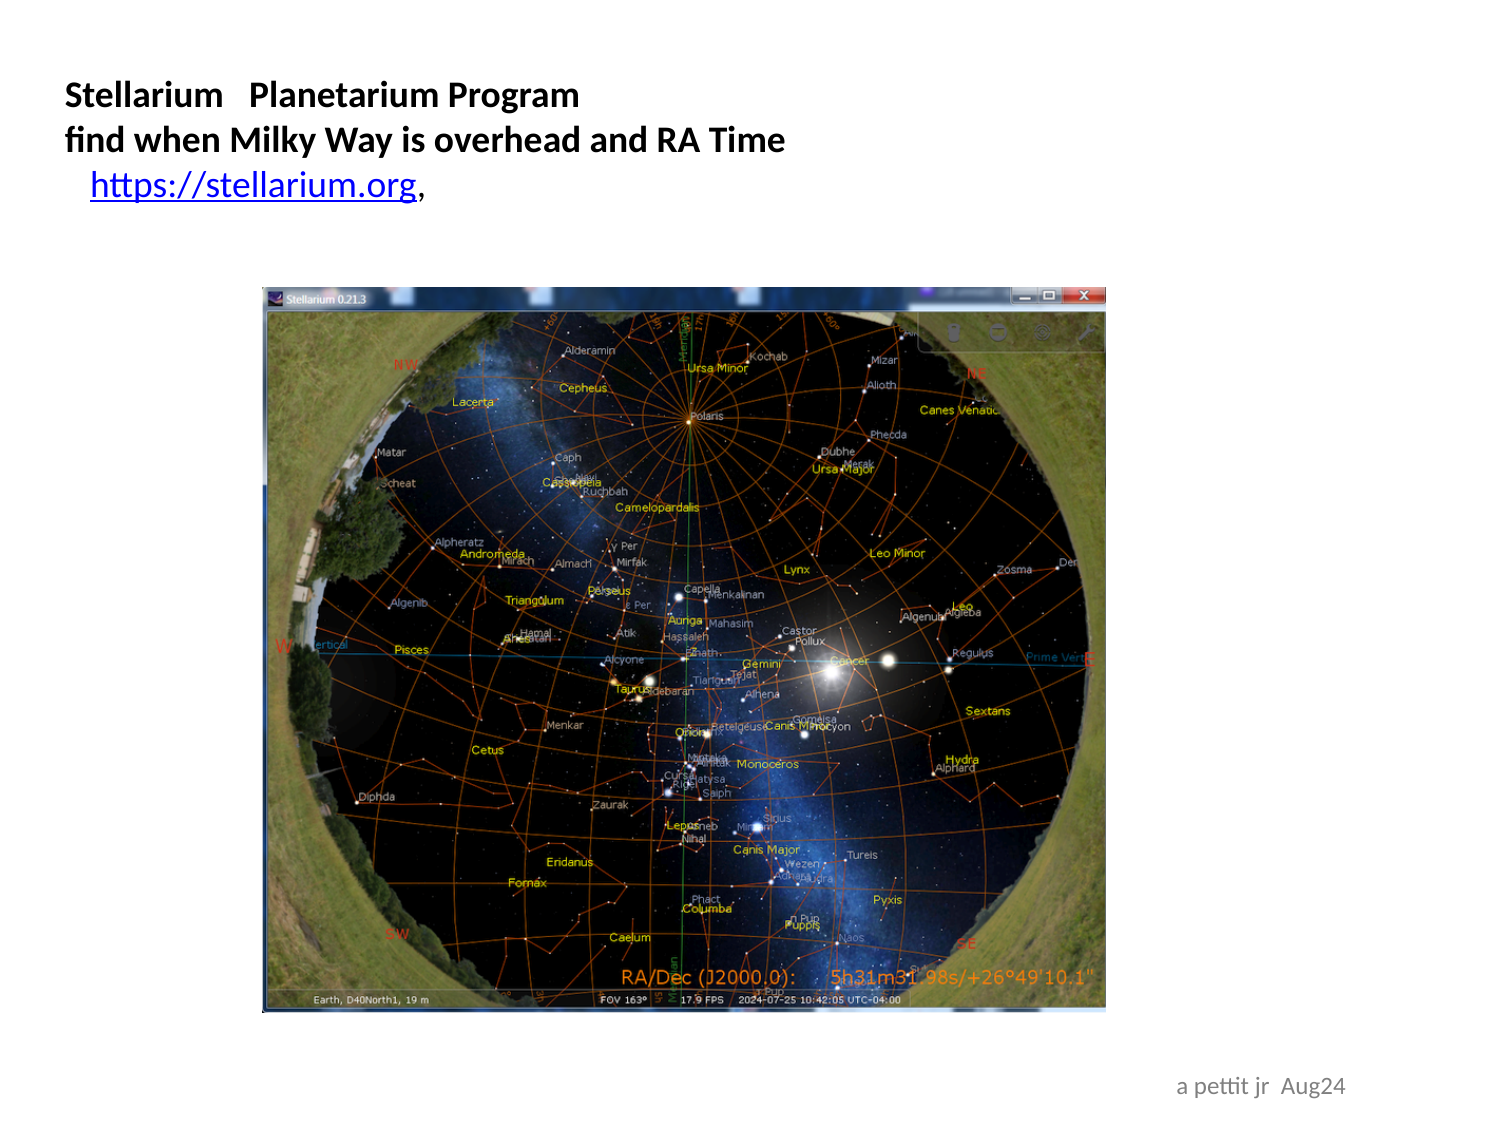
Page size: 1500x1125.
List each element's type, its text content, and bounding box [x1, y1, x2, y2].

text_box Stellarium Planetarium Program find when Milky Way is overhead and RA Time https://stellarium.org, [50, 62, 1275, 213]
text_box a pettit jr Aug24 [1149, 1062, 1413, 1108]
picture [262, 287, 1106, 1013]
